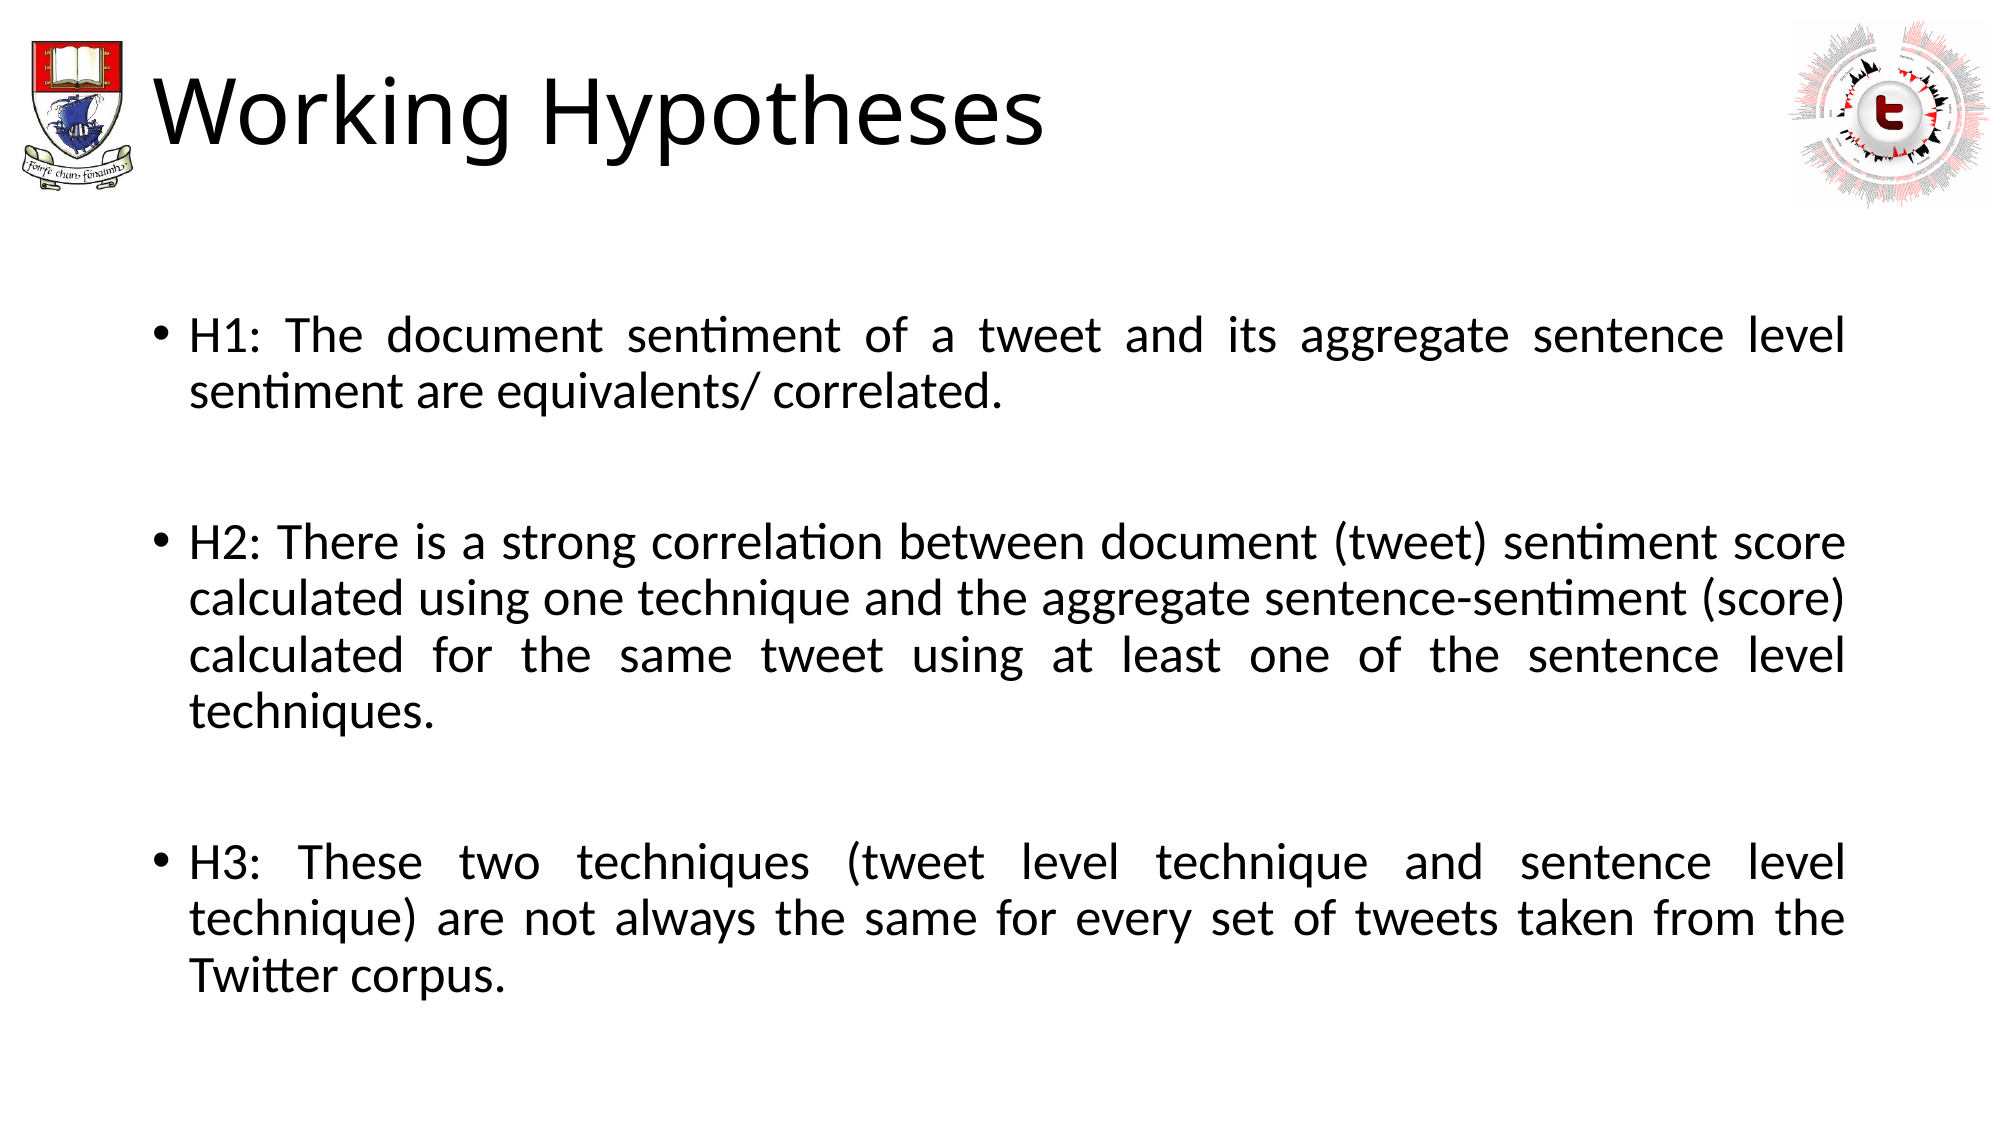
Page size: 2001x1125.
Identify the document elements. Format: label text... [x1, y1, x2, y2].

list H1: The document sentiment of a tweet and its aggregate sentence level sentiment are equivalents/ correlated. H2: There is a strong correlation between document (tweet) sentiment score calculated using one technique and the aggregate sentence-sentiment (score) calculated for the same tweet using at least one of the sentence level techniques. H3: These two techniques (tweet level technique and sentence level technique) are not always the same for every set of tweets taken from the Twitter corpus. [137, 299, 1863, 1014]
text_box Working Hypotheses [137, 5, 1863, 224]
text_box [1788, 19, 1991, 210]
picture [14, 33, 138, 196]
